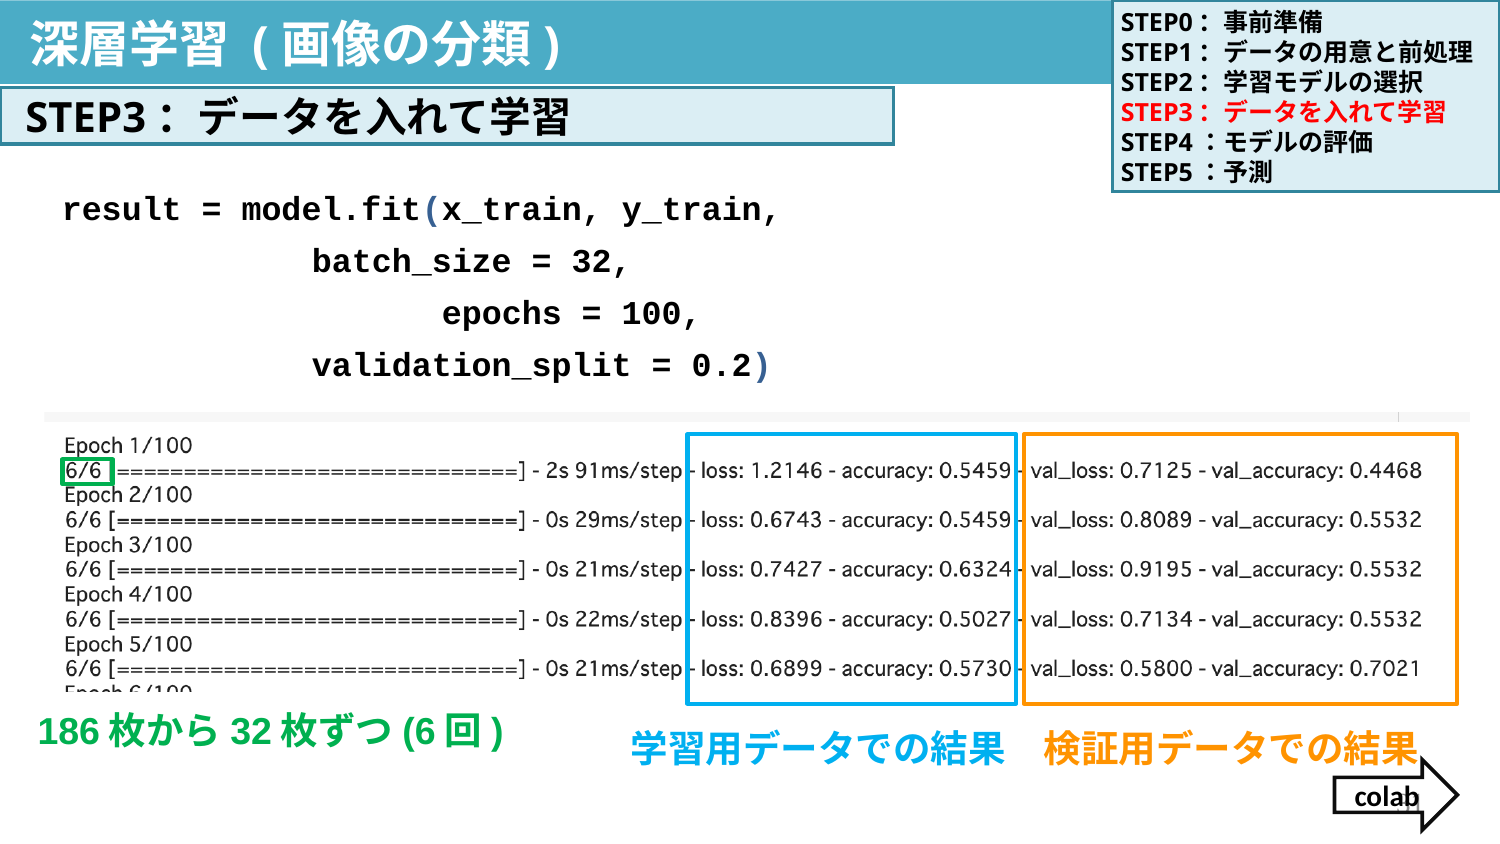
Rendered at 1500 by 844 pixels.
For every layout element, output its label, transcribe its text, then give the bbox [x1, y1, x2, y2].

text_box 186枚から32枚ずつ(6回) [22, 699, 519, 759]
picture [691, 437, 1013, 692]
text_box STEP0：事前準備 STEP1：データの用意と前処理 STEP2：学習モデルの選択 STEP3：データを入れて学習 STEP4：モデルの評価 STEP5：予測 [1112, 0, 1500, 192]
text_box [1022, 700, 1459, 706]
slide_number 31 [1080, 784, 1425, 831]
text_box [685, 700, 1018, 706]
picture [44, 411, 1471, 692]
text_box 深層学習 (画像の分類) [0, 0, 1112, 84]
text_box colab [1334, 771, 1458, 828]
text_box result = model.fit(x_train, y_train, batch_size = 32, epochs = 100, validation_split = 0.2) [39, 175, 1015, 389]
text_box 学習用データでの結果 [615, 717, 1021, 778]
text_box 検証用データでの結果 [1028, 717, 1434, 778]
text_box STEP3：データを入れて学習 [0, 87, 894, 144]
